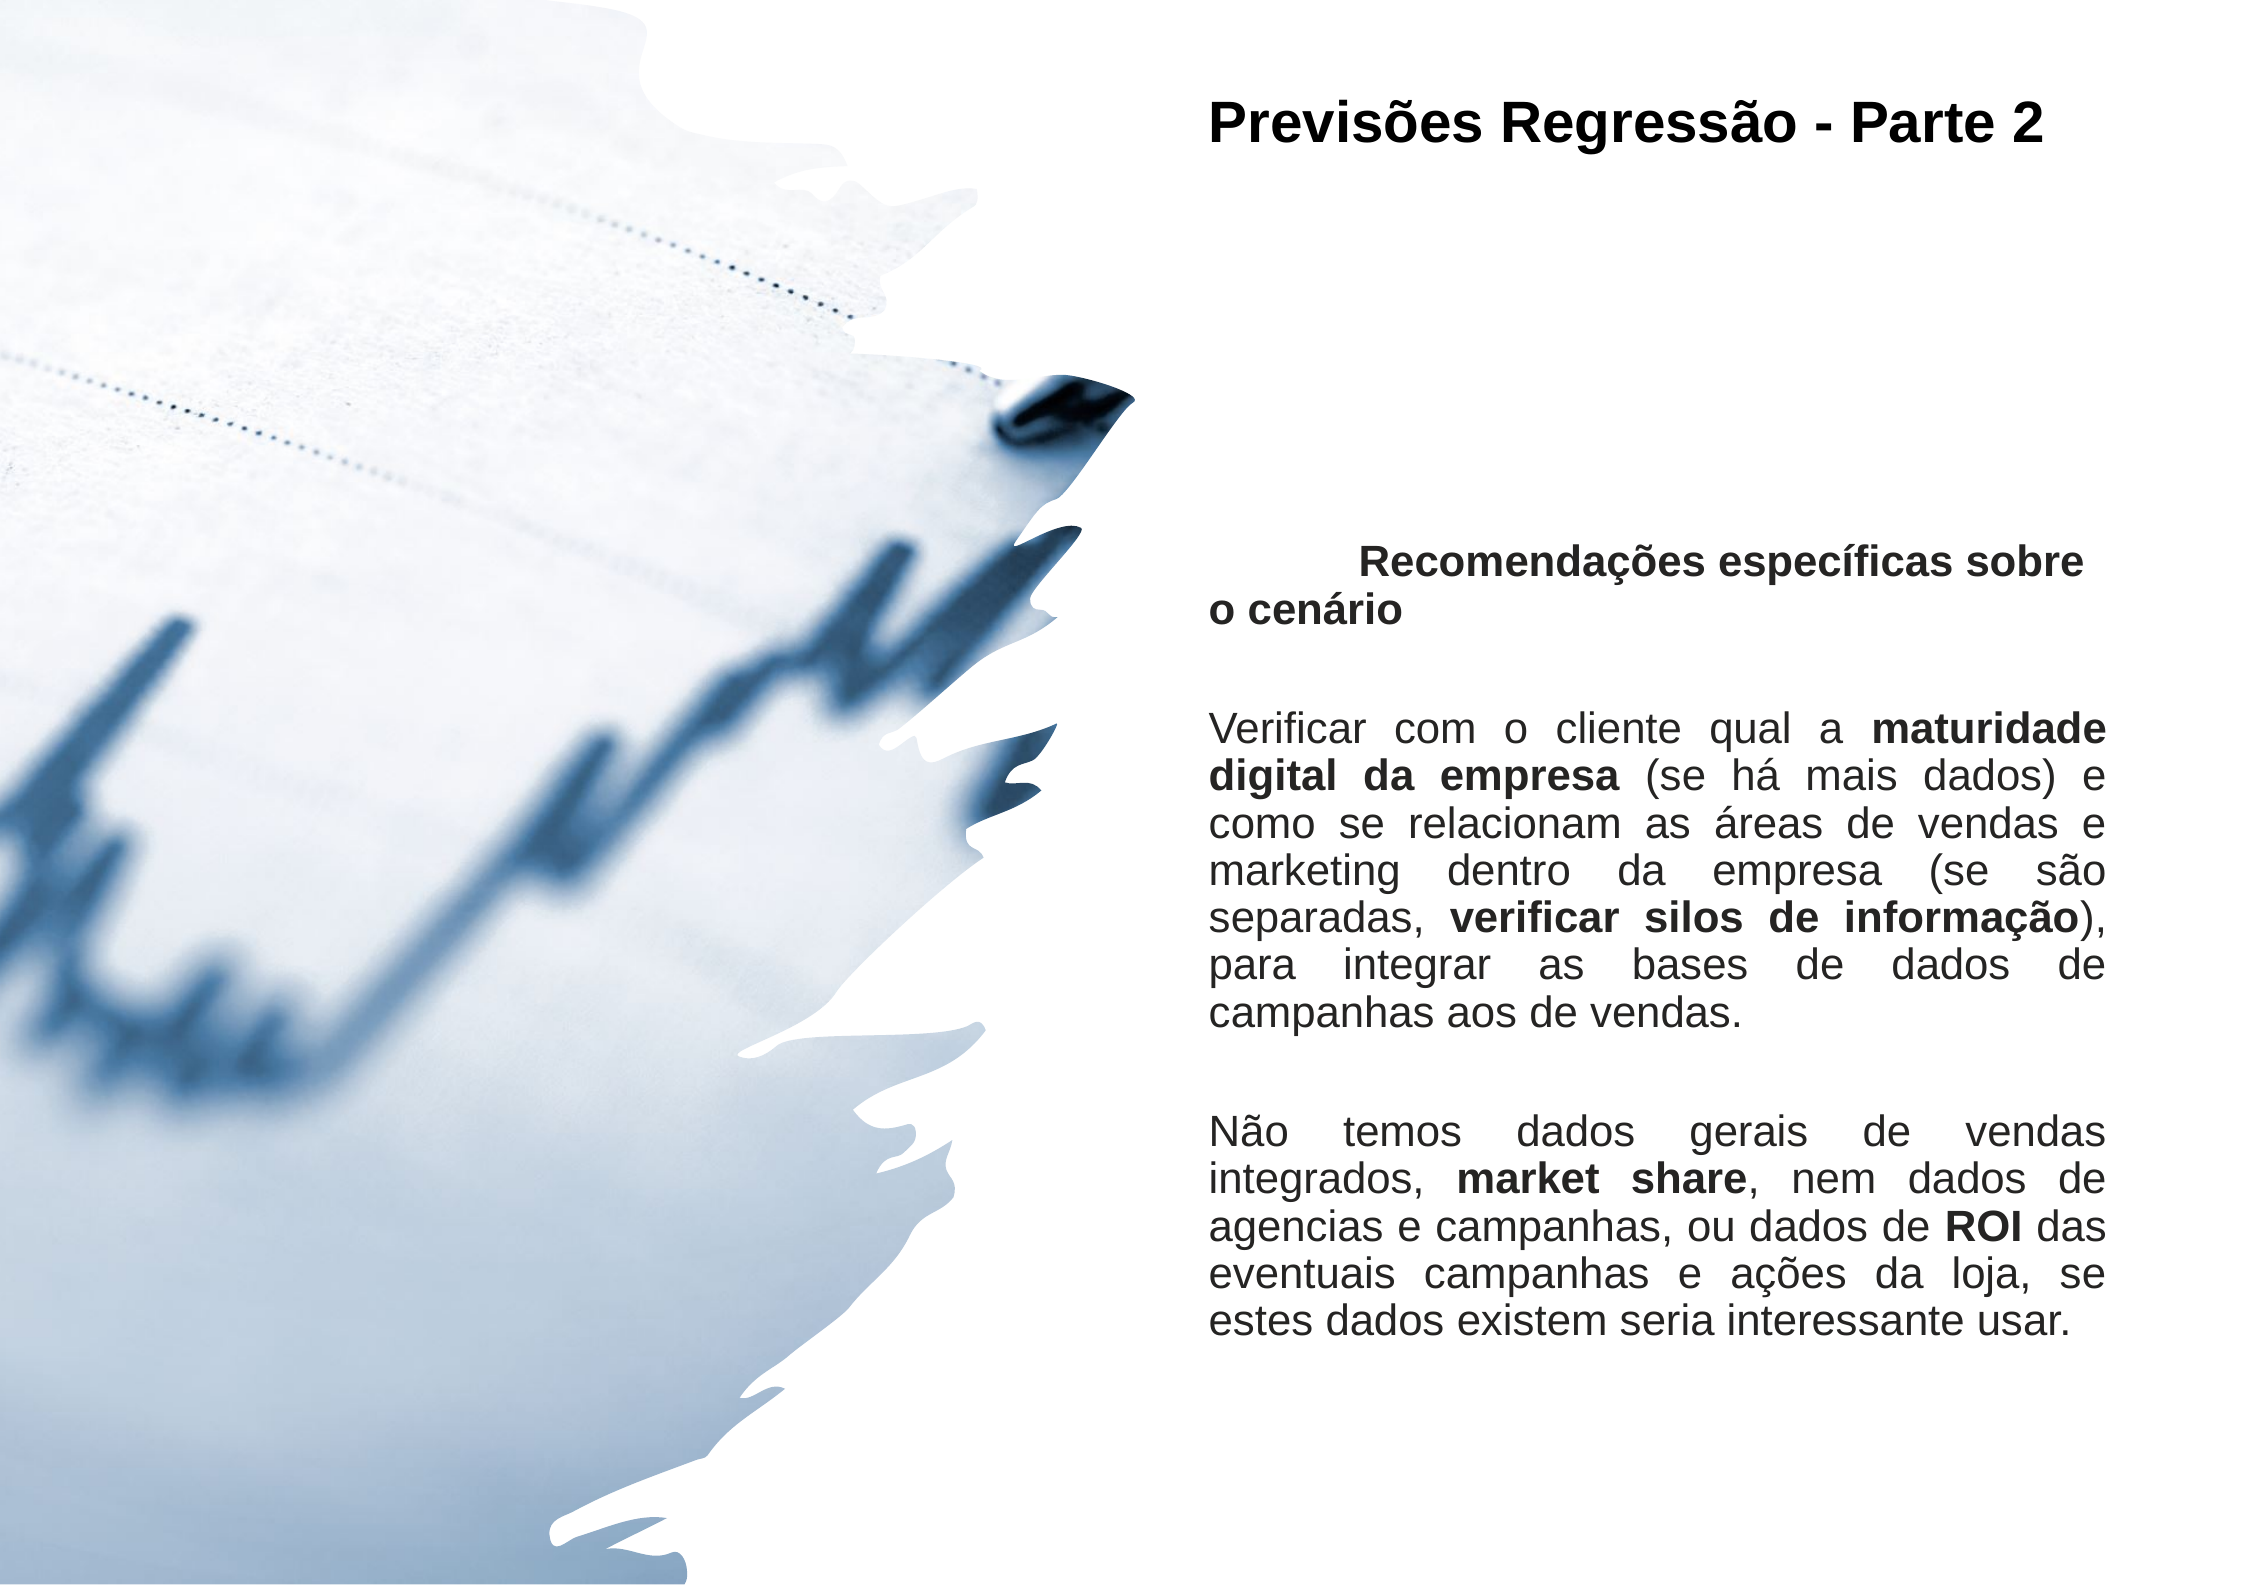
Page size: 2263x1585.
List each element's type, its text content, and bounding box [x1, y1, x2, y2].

title Previsões Regressão - Parte 2 [1208, 84, 2107, 502]
text_box [1136, 0, 2263, 1585]
list Recomendações específicas sobre o cenário Verificar com o cliente qual a maturidade digital da empresa (se há mais dados) e como se relacionam as áreas de vendas e marketing dentro da empresa (se são separadas, verificar silos de informação), para integrar as bases de dados de campanhas aos de vendas. Não temos dados gerais de vendas integrados, market share, nem dados de agencias e campanhas, ou dados de ROI das eventuais campanhas e ações da loja, se estes dados existem seria interessante usar. [1208, 539, 2107, 1428]
picture [0, 0, 1136, 1585]
